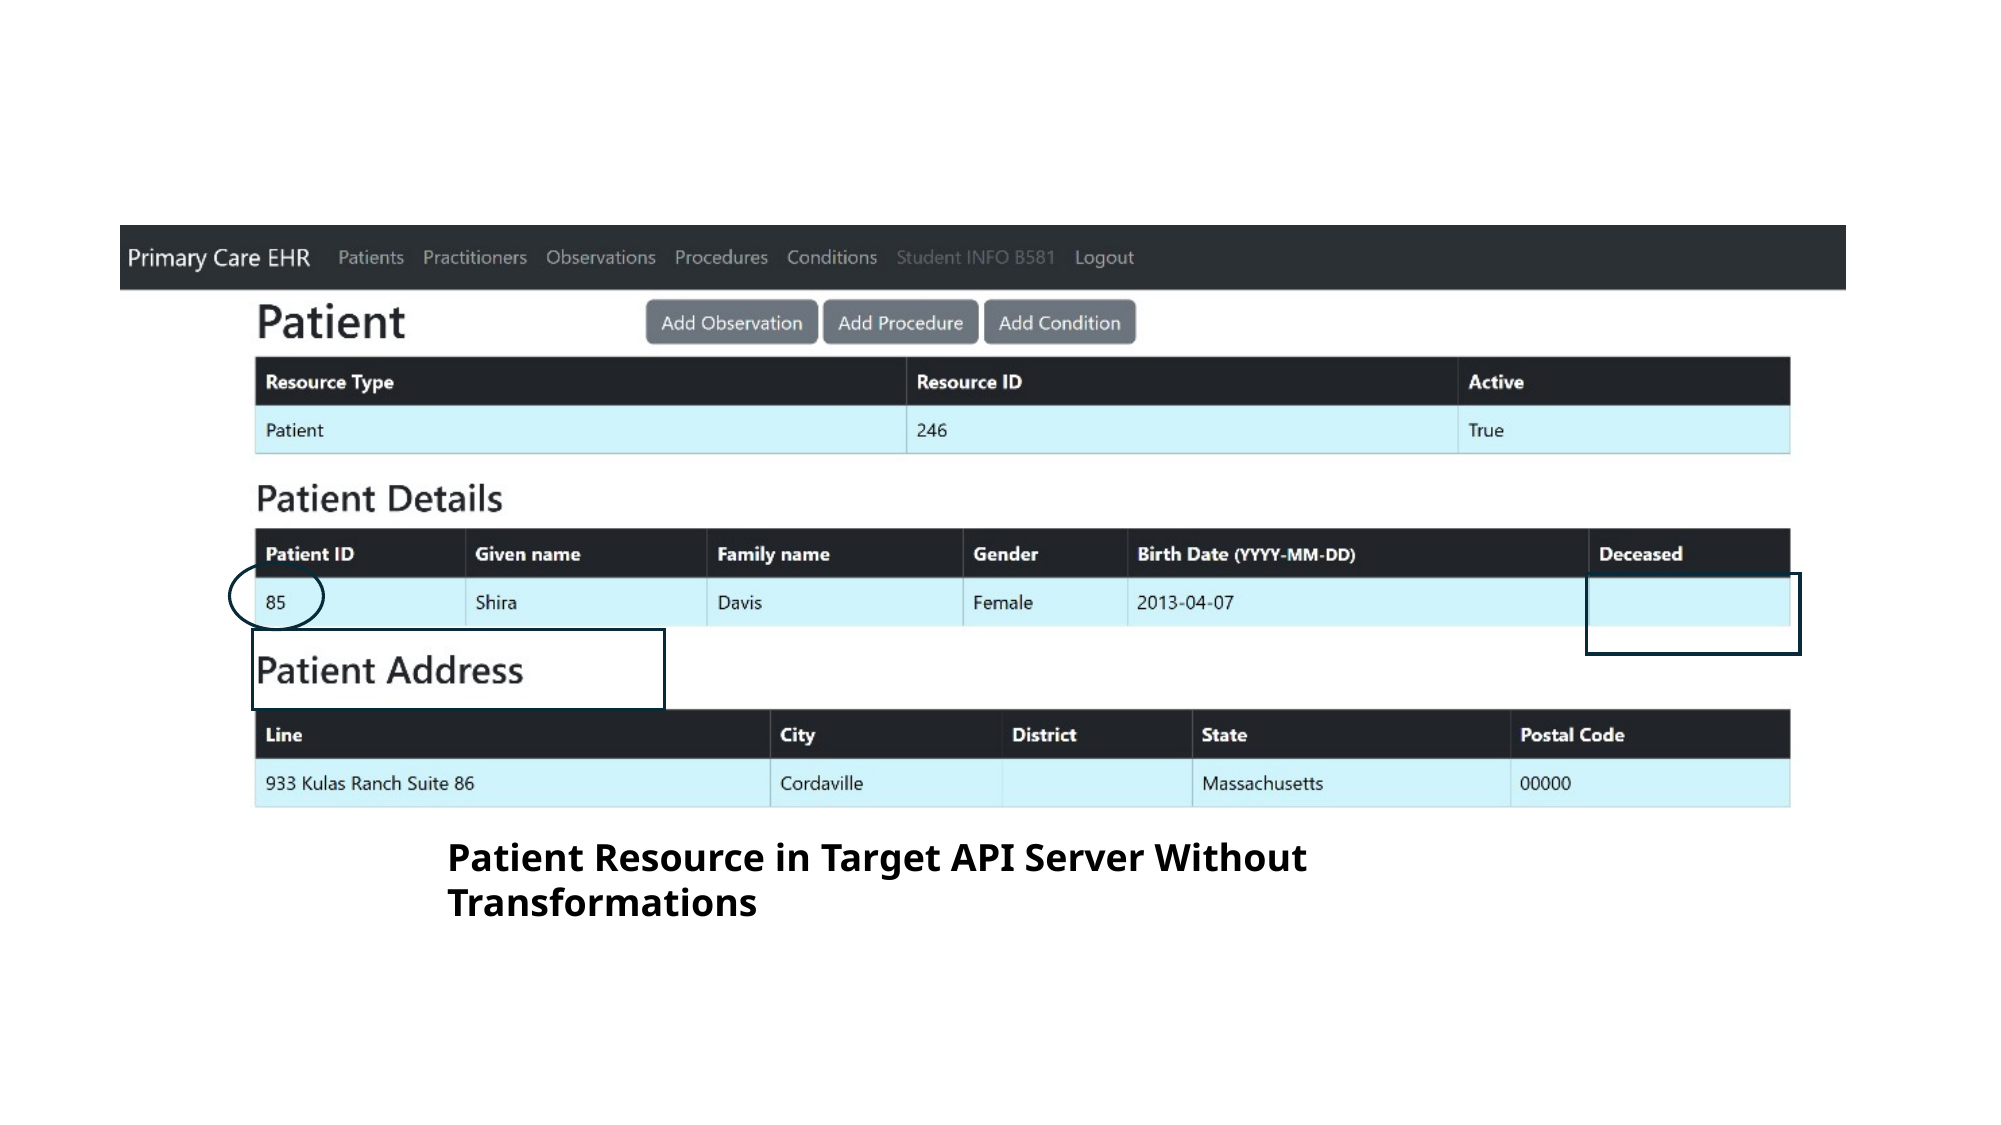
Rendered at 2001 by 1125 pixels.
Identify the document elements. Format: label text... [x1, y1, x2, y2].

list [119, 224, 1846, 837]
text_box Patient Resource in Target API Server Without Transformations [432, 837, 1521, 932]
